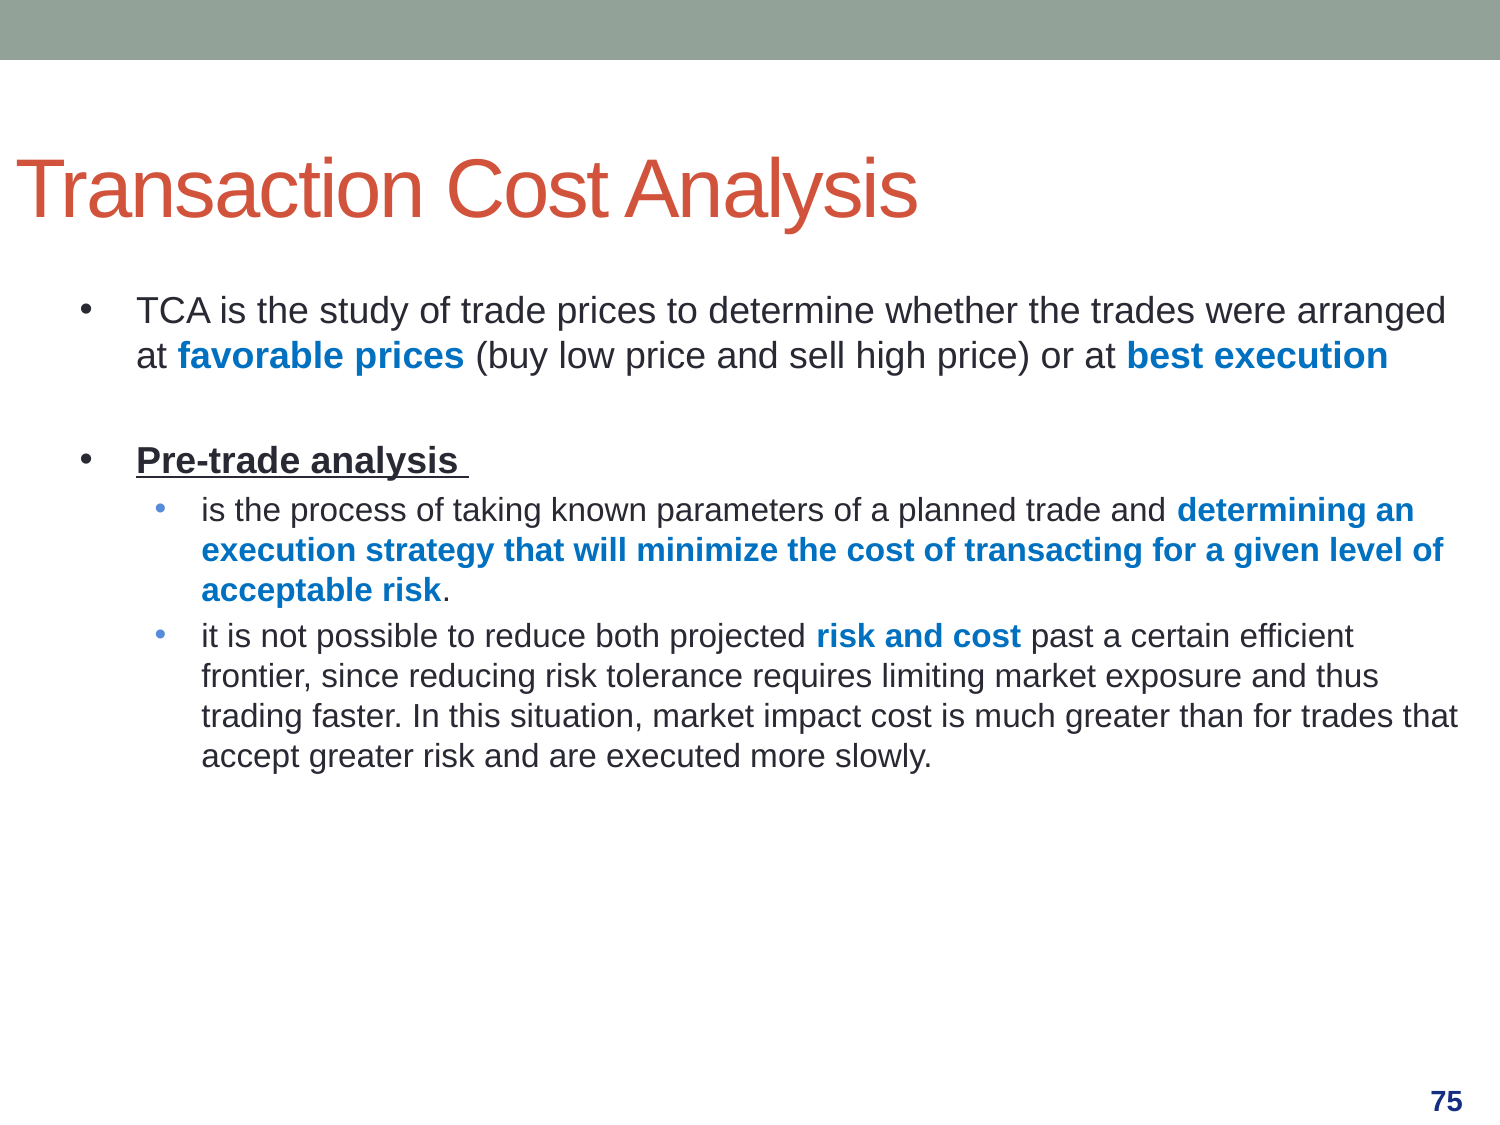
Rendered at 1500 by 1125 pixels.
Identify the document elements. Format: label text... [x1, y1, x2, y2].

title Transaction Cost Analysis [0, 101, 1325, 266]
slide_number 75 [1415, 1070, 1499, 1125]
text_box TCA is the study of trade prices to determine whether the trades were arranged at favorable prices (buy low price and sell high price) or at best execution Pre-trade analysis is the process of taking known parameters of a planned trade and determining an execution strategy that will minimize the cost of transacting for a given level of acceptable risk. it is not possible to reduce both projected risk and cost past a certain efficient frontier, since reducing risk tolerance requires limiting market exposure and thus trading faster. In this situation, market impact cost is much greater than for trades that accept greater risk and are executed more slowly. [64, 278, 1483, 1047]
